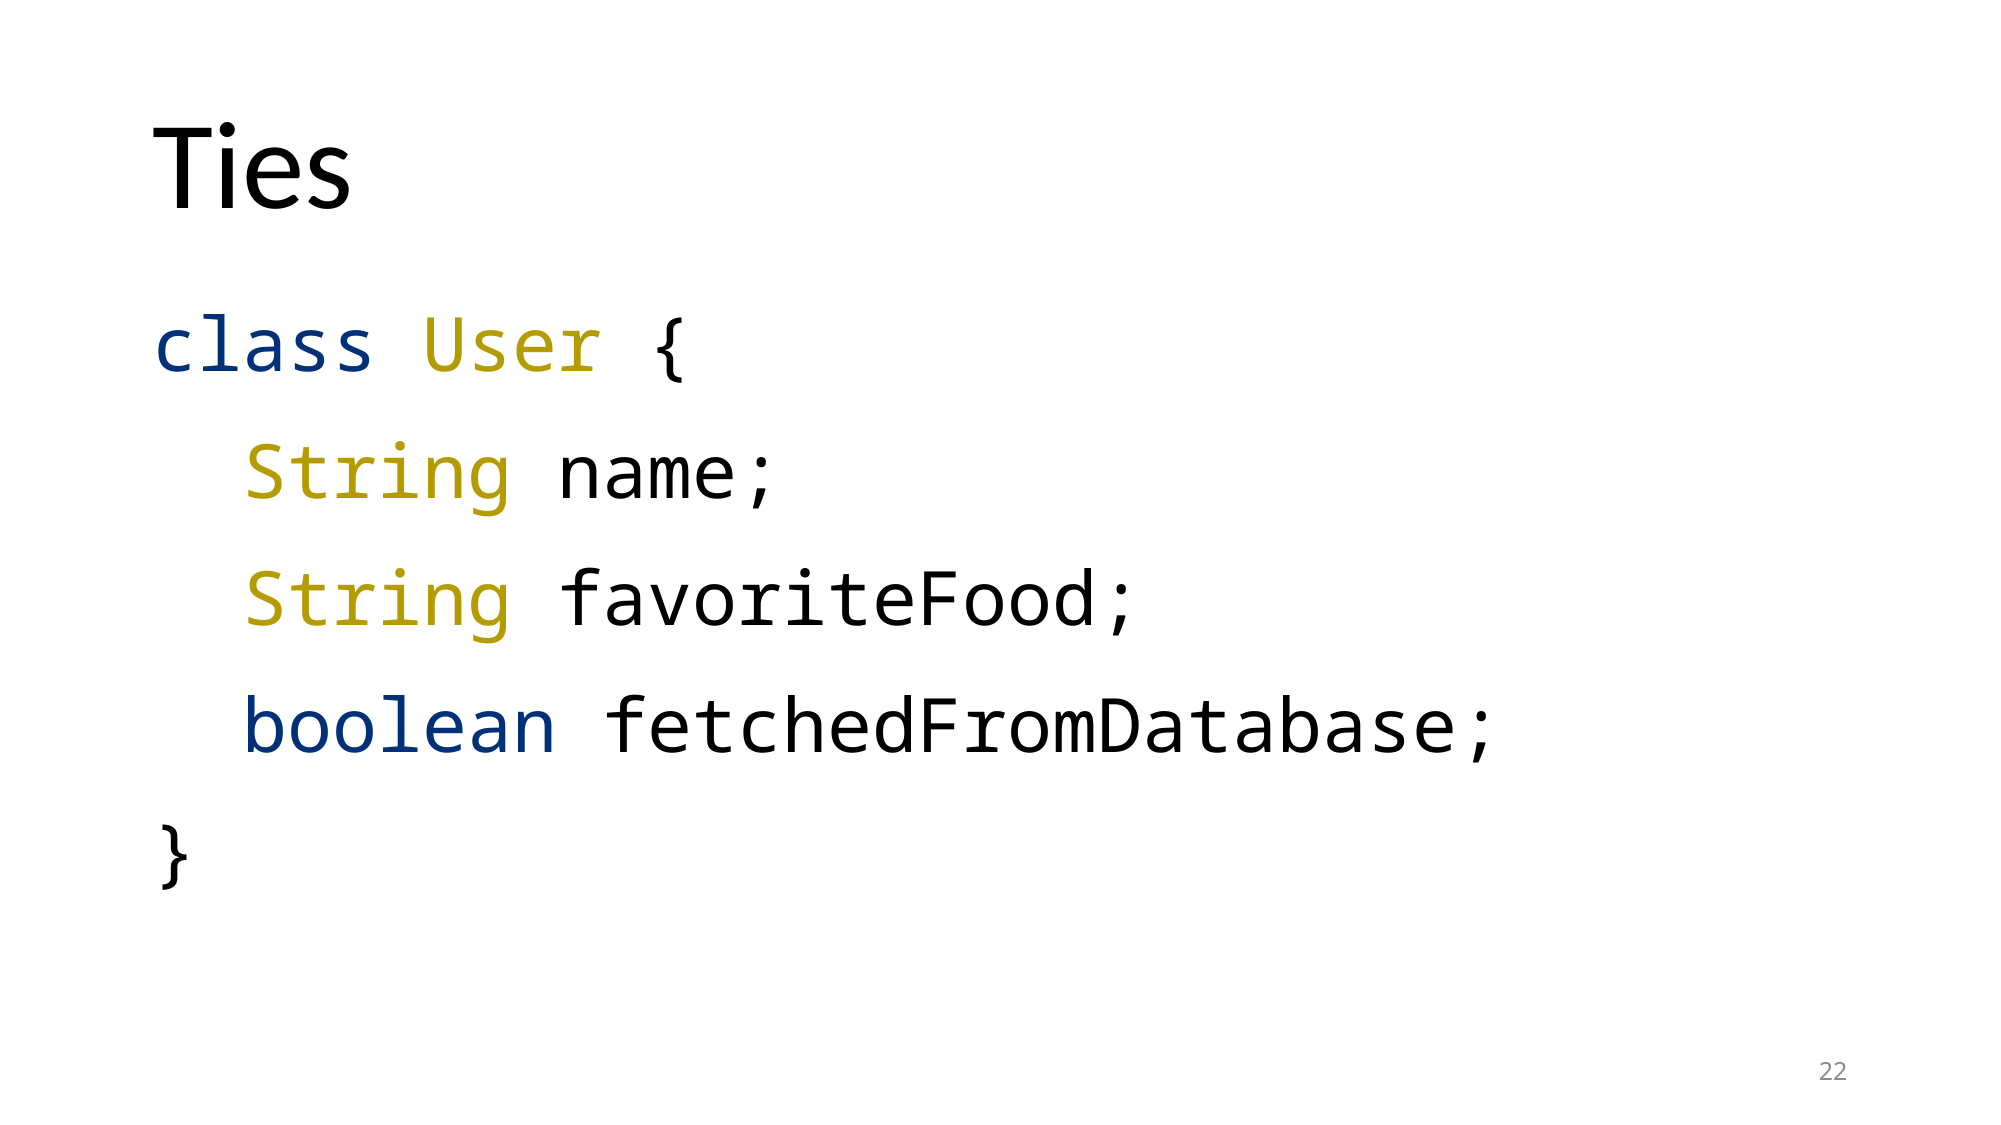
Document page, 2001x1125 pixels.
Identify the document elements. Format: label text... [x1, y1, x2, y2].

title Ties [137, 59, 1863, 278]
slide_number 22 [1412, 1042, 1863, 1103]
list class User { String name; String favoriteFood; boolean fetchedFromDatabase; } [137, 299, 1863, 1014]
